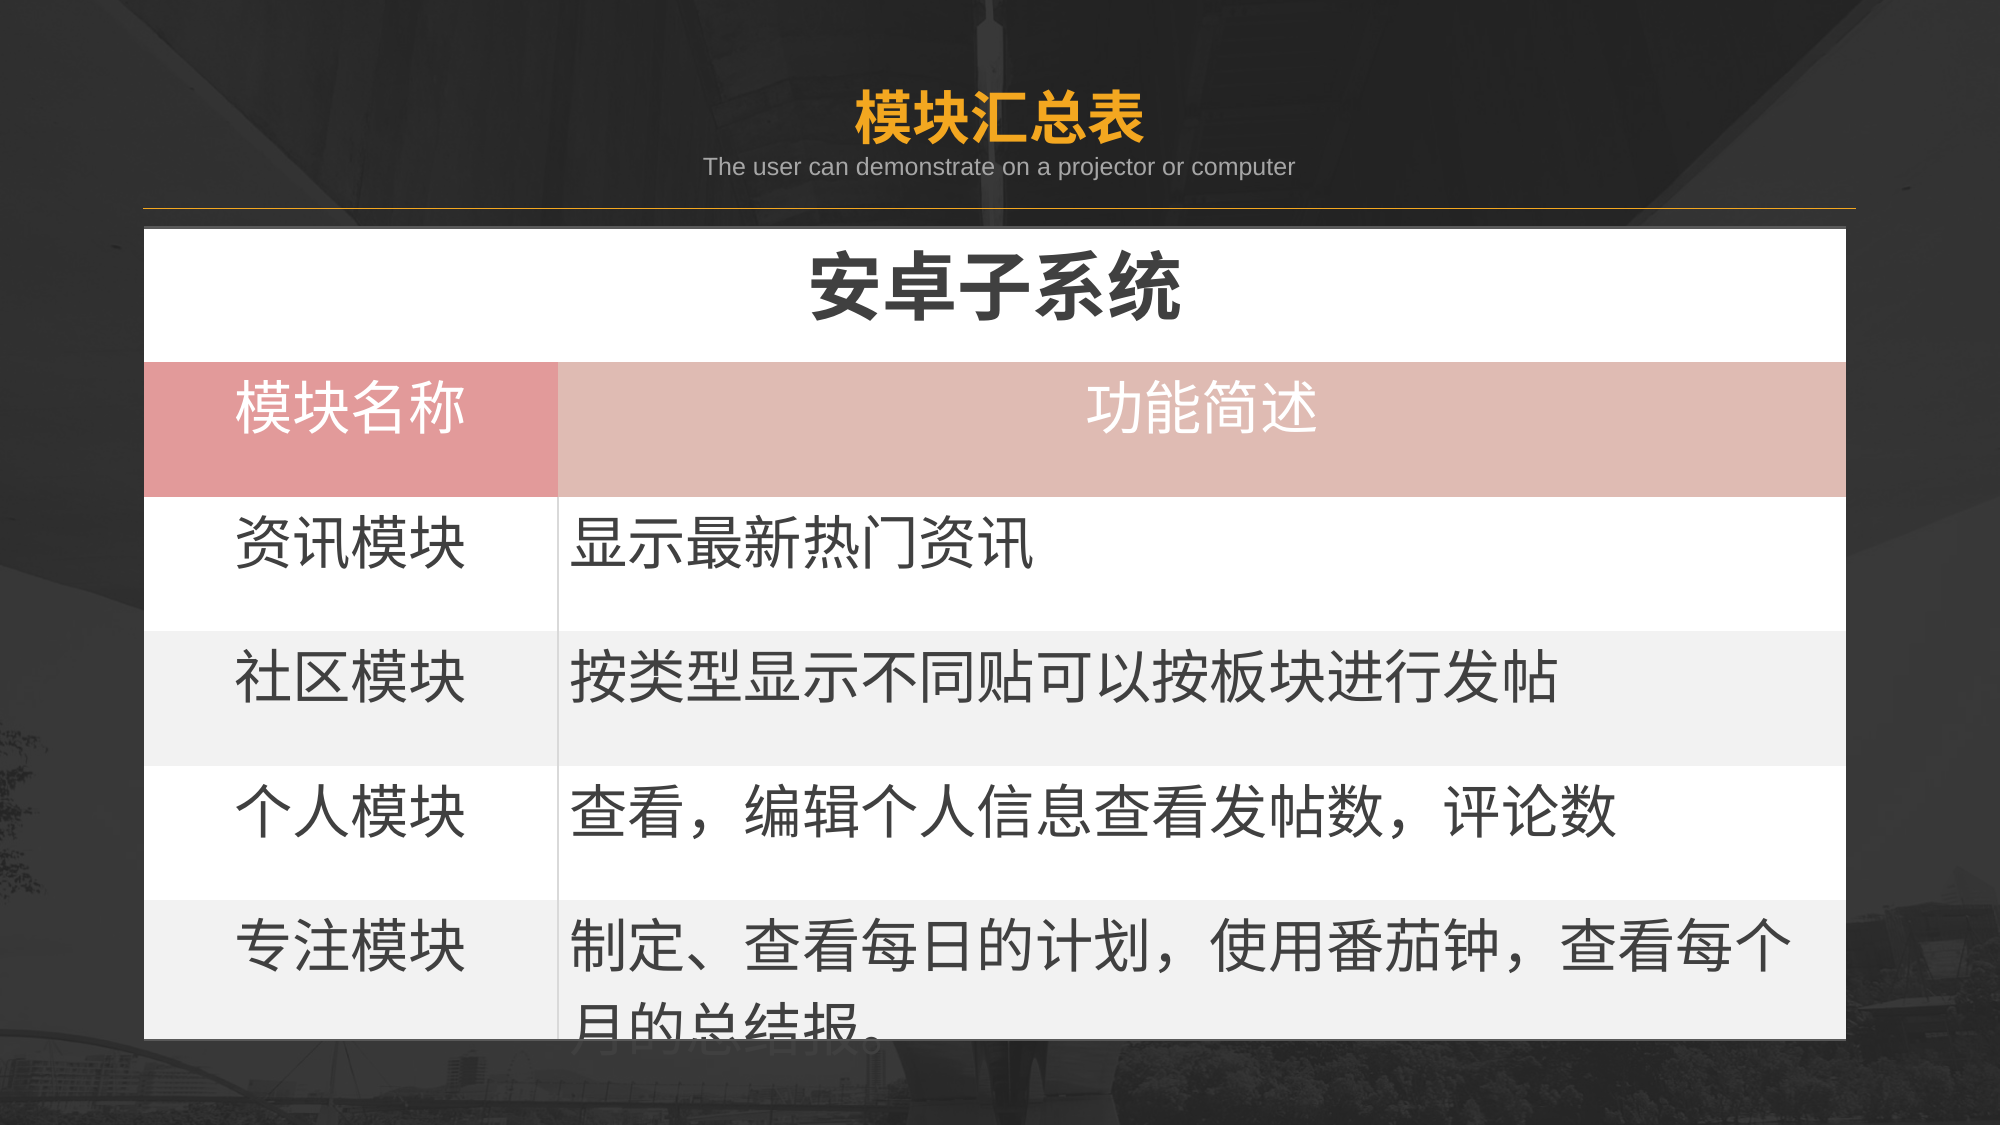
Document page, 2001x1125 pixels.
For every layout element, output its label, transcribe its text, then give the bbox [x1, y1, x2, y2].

table_cell 资讯模块 [144, 497, 557, 631]
table_cell 模块名称 [144, 362, 558, 497]
table_cell 显示最新热门资讯 [559, 497, 1846, 631]
table_cell 专注模块 [144, 900, 557, 1039]
table_cell 社区模块 [144, 631, 557, 766]
table_cell 功能简述 [558, 362, 1846, 497]
table_cell 个人模块 [144, 766, 557, 900]
table_cell 查看，编辑个人信息查看发帖数，评论数 [559, 766, 1846, 900]
table_header 安卓子系统 [144, 229, 1846, 362]
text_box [584, 73, 1416, 189]
table_cell 按类型显示不同贴可以按板块进行发帖 [559, 631, 1846, 766]
table_cell 制定、查看每日的计划，使用番茄钟，查看每个月的总结报。 [559, 900, 1846, 1039]
